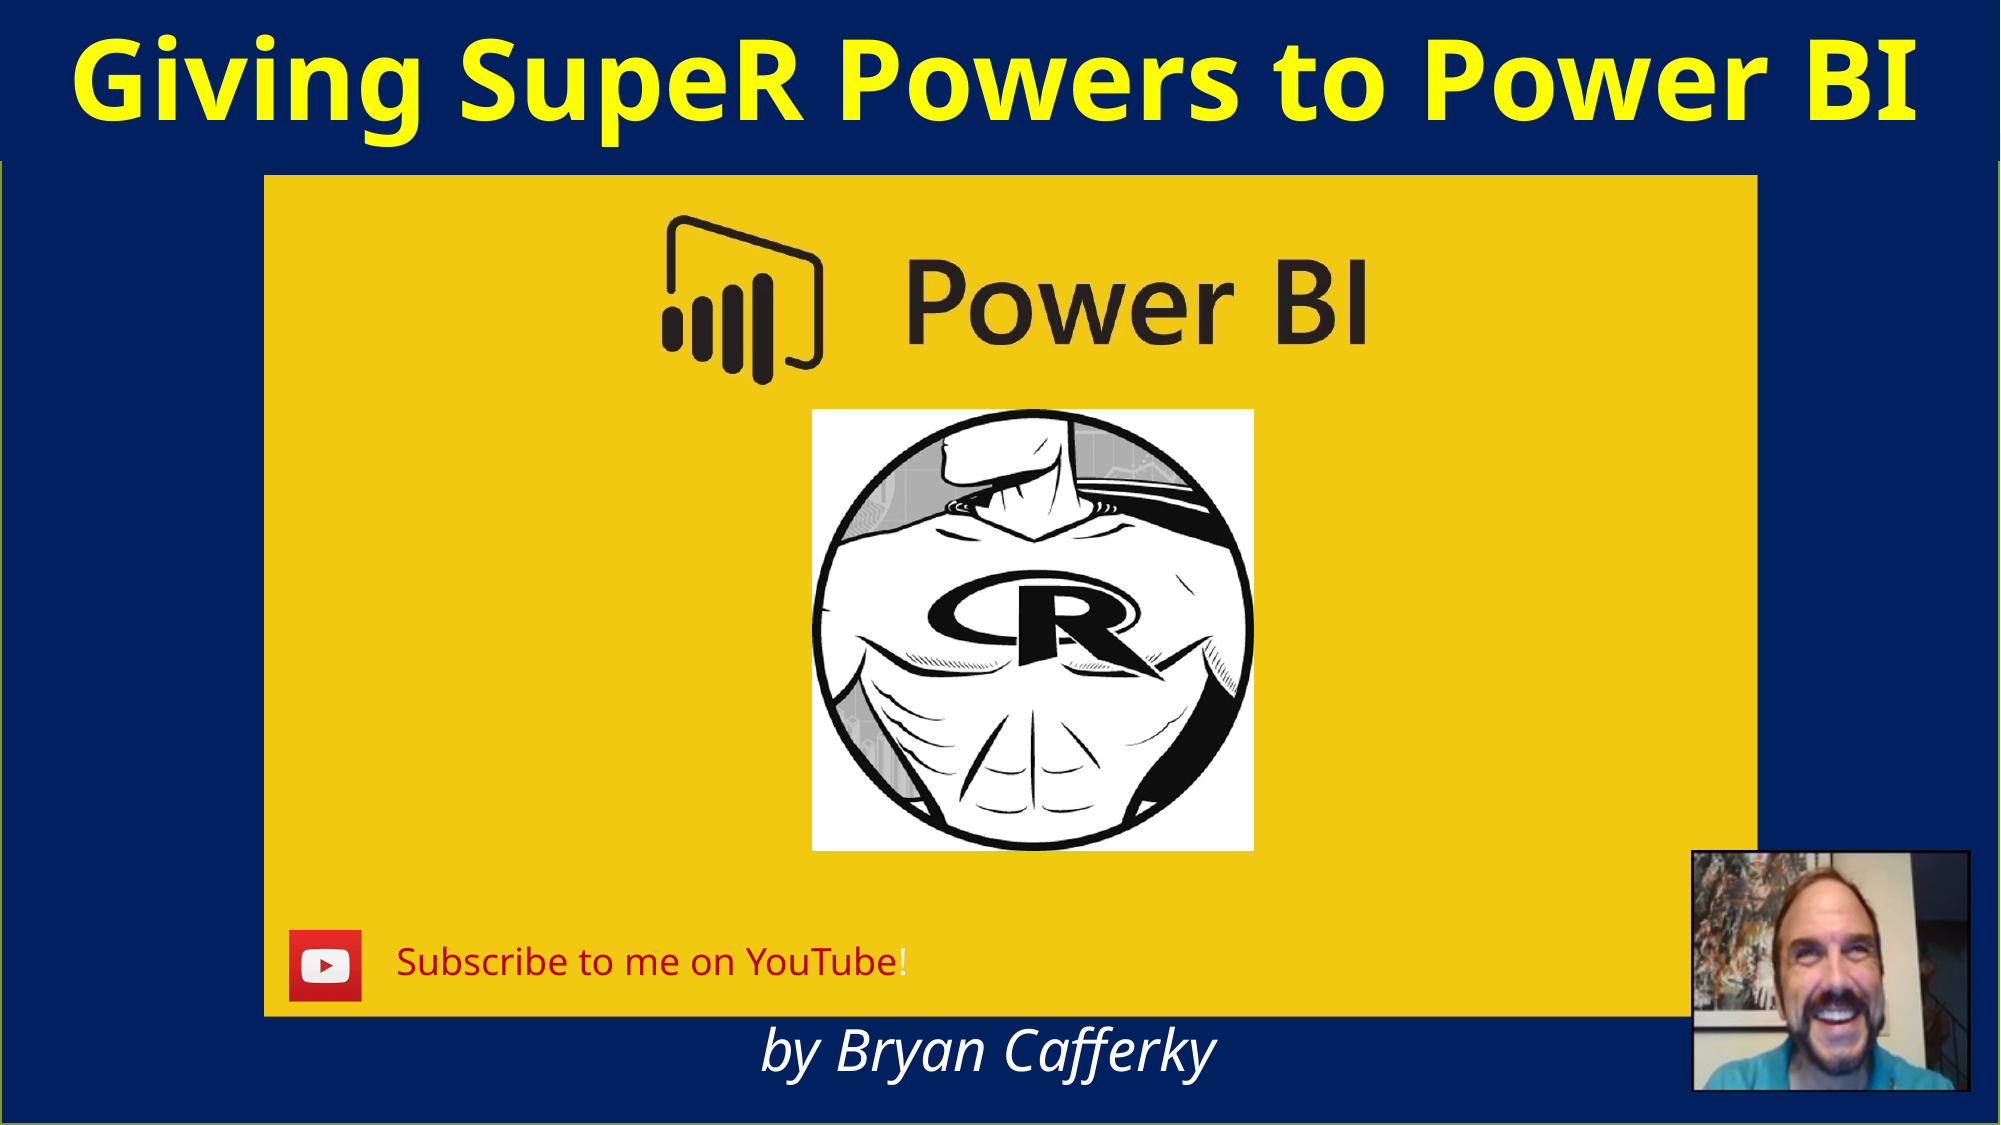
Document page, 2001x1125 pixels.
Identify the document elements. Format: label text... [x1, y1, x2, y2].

text_box Giving SupeR Powers to Power BI [18, 0, 1971, 150]
text_box by Bryan Cafferky [745, 1024, 1231, 1091]
text_box [0, 0, 2000, 161]
picture [264, 175, 1971, 1092]
